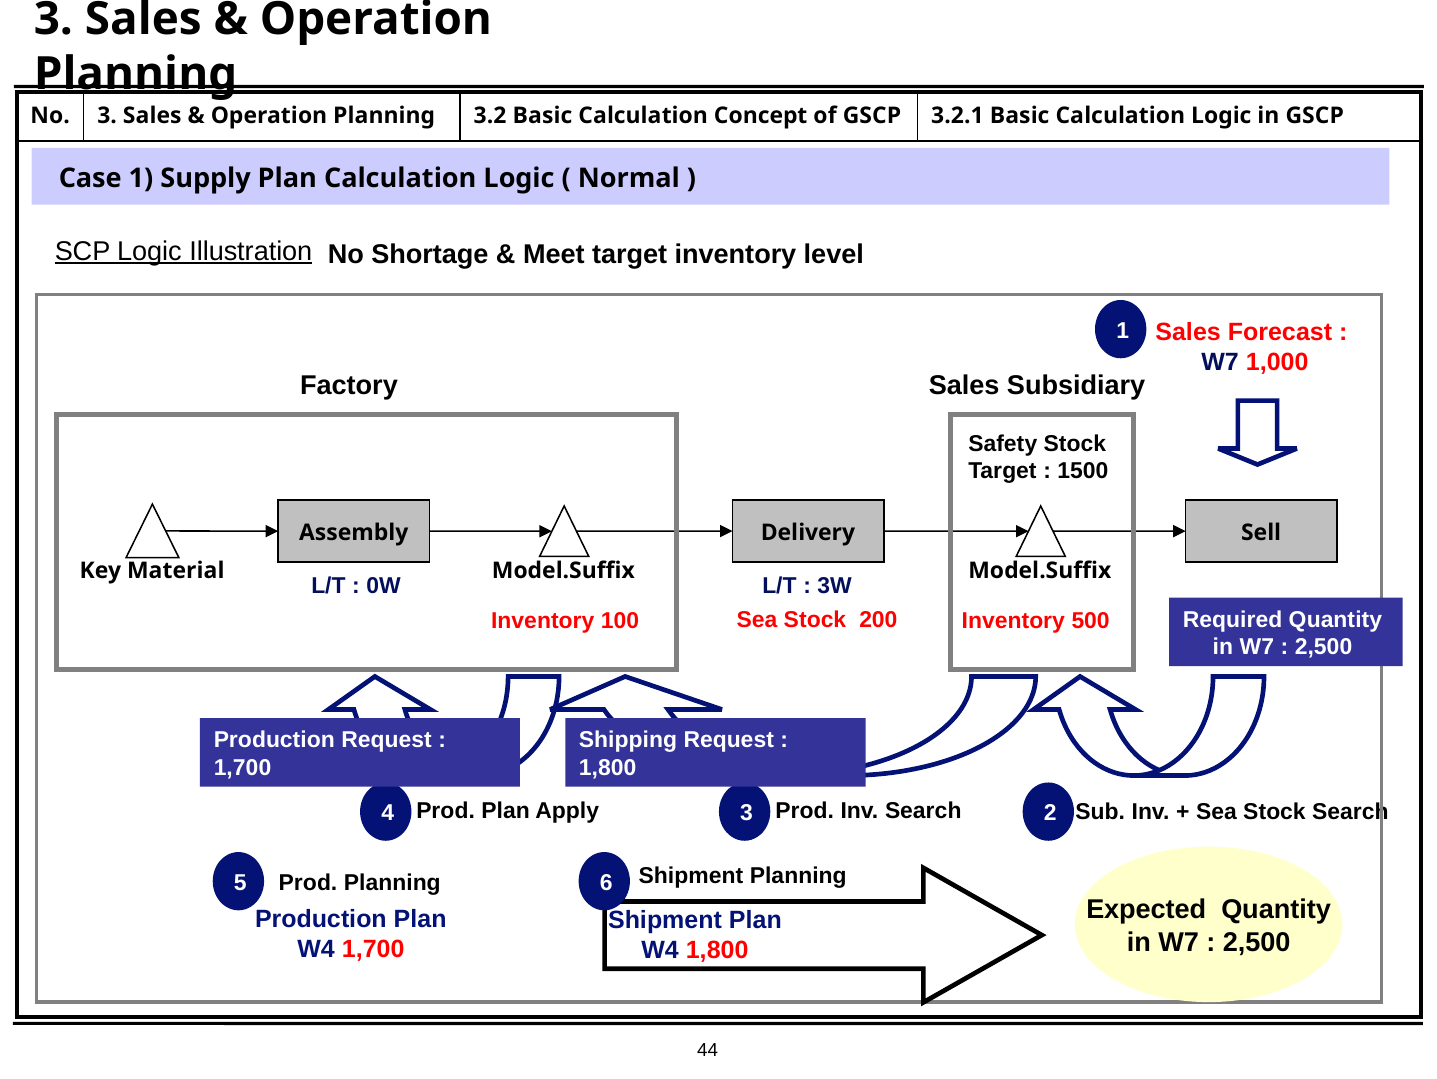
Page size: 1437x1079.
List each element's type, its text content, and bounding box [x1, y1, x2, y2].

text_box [614, 676, 1036, 838]
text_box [1094, 302, 1369, 465]
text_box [1036, 676, 1403, 838]
text_box Case 1) Supply Plan Calculation Logic ( Normal ) [31, 147, 1390, 205]
text_box Sea Stock 200 [722, 597, 912, 640]
table_header No. [19, 94, 83, 140]
table_cell [19, 142, 1419, 1015]
table_header 3. Sales & Operation Planning [84, 94, 459, 140]
text_box Required Quantity in W7 : 2,500 [1169, 597, 1403, 667]
table_header 3.2.1 Basic Calculation Logic in GSCP [918, 94, 1419, 140]
text_box [36, 294, 1382, 1002]
text_box Safety Stock Target : 1500 [954, 421, 1127, 491]
table_header 3.2 Basic Calculation Concept of GSCP [461, 94, 917, 140]
slide_number 44 [560, 1030, 860, 1079]
title 3. Sales & Operation Planning [20, 9, 697, 78]
text_box No Shortage & Meet target inventory level [314, 229, 878, 276]
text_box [578, 853, 1042, 1003]
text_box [199, 676, 614, 838]
text_box L/T : 0W [297, 563, 415, 605]
table_header SCP Logic Illustration [50, 229, 314, 273]
text_box Expected Quantity in W7 : 2,500 [1074, 846, 1343, 1003]
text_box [212, 854, 461, 970]
